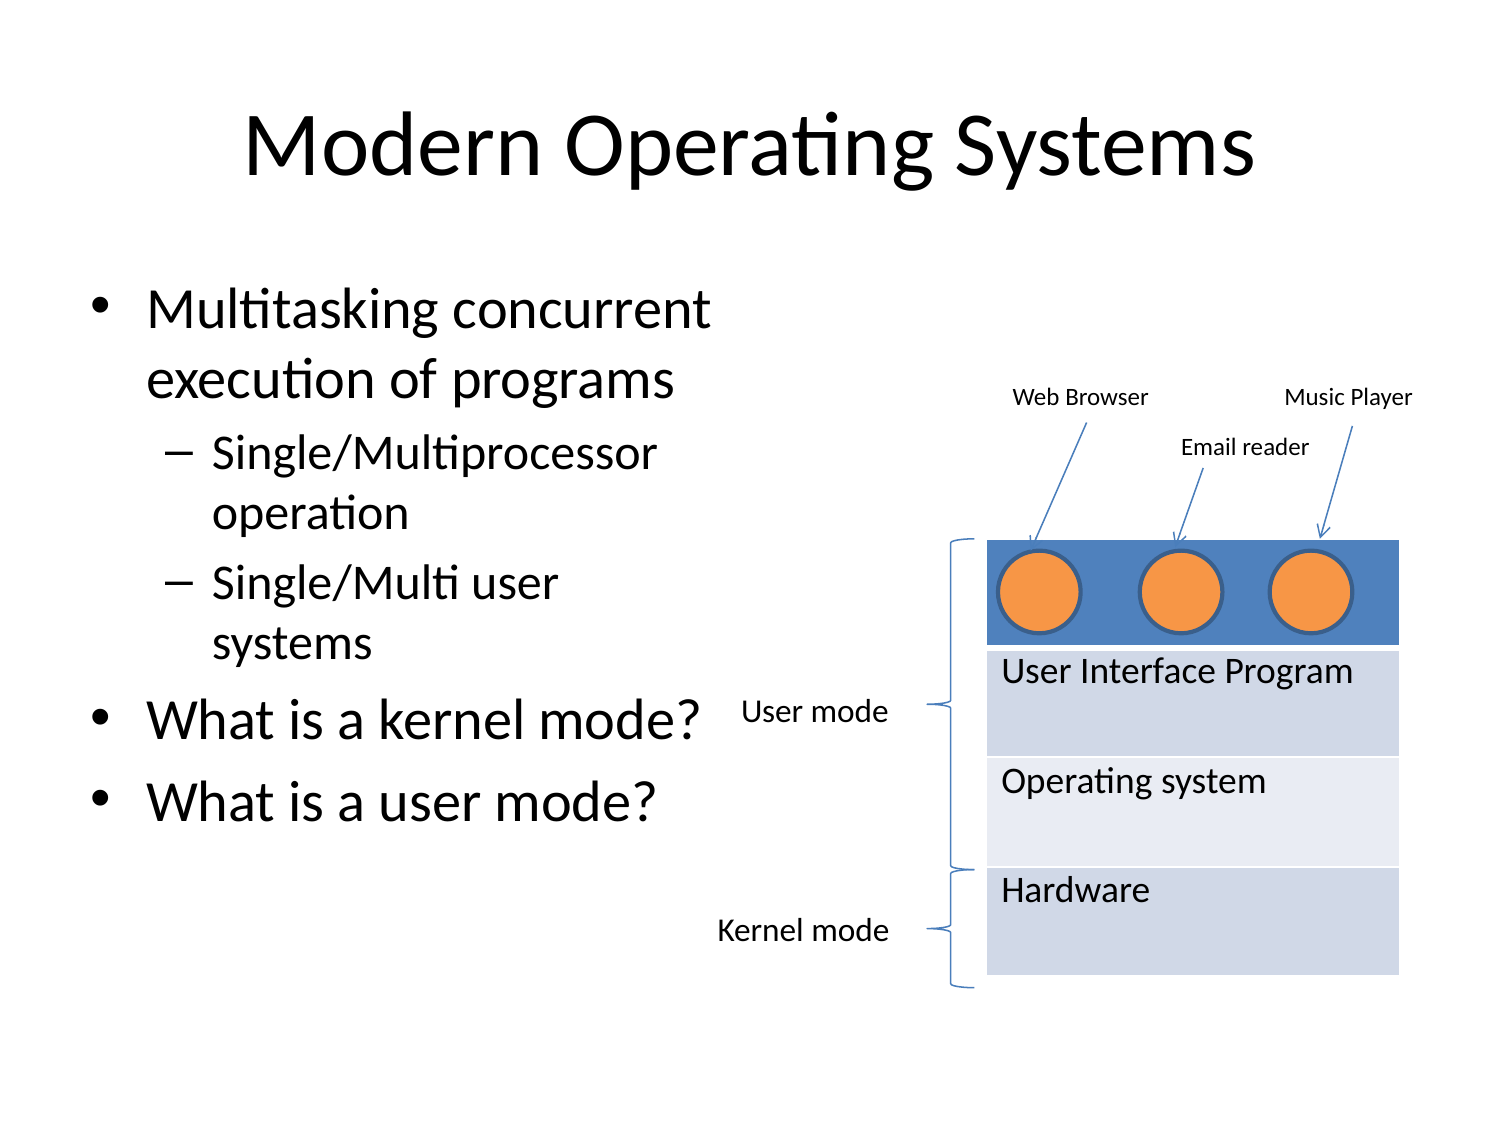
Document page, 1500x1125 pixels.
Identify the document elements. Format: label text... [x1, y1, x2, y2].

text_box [1319, 425, 1353, 539]
text_box User mode [726, 681, 928, 737]
text_box [1267, 548, 1355, 636]
text_box Music Player [1269, 373, 1447, 419]
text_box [1030, 422, 1087, 551]
text_box [1137, 550, 1225, 636]
text_box Email reader [1166, 422, 1344, 468]
text_box [928, 538, 975, 870]
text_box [1174, 467, 1204, 548]
title Modern Operating Systems [75, 45, 1425, 233]
list Multitasking concurrent execution of programs Single/Multiprocessor operation Single/Multi user systems What is a kernel mode? What is a user mode? [75, 262, 745, 1005]
text_box [995, 551, 1083, 636]
table_header [987, 540, 1399, 645]
table_cell User Interface Program [987, 651, 1399, 756]
text_box Kernel mode [702, 900, 927, 956]
text_box [927, 868, 975, 989]
table_cell Hardware [987, 868, 1399, 975]
text_box Web Browser [997, 373, 1176, 419]
table_cell Operating system [987, 758, 1399, 866]
